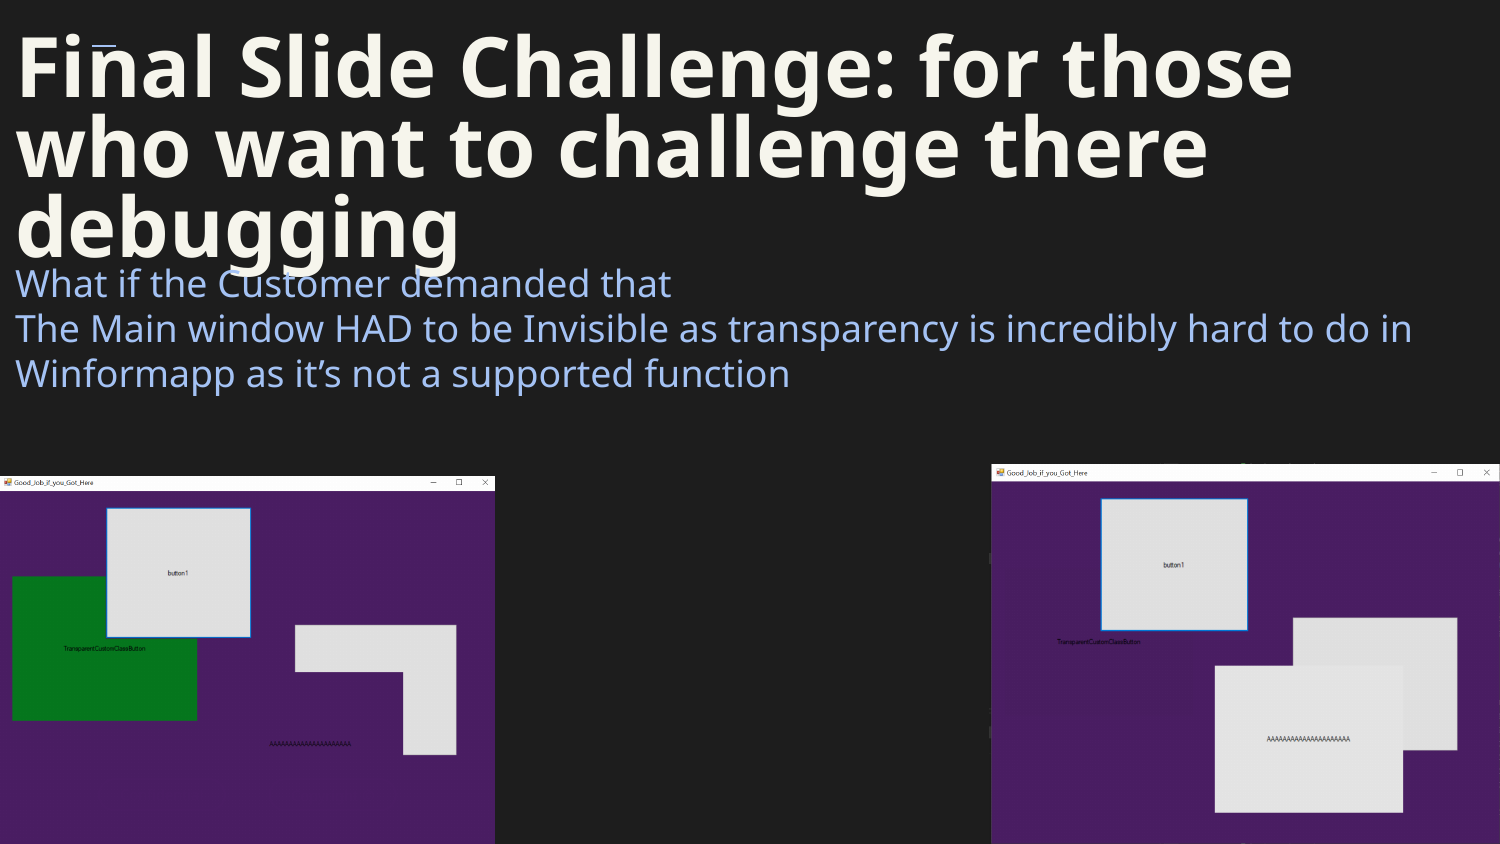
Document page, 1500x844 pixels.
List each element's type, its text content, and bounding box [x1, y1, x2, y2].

picture [0, 475, 495, 844]
title What if the Customer demanded that The Main window HAD to be Invisible as transparency is incredibly hard to do in Winformapp as it’s not a supported function [0, 244, 1490, 515]
title Final Slide Challenge: for those who want to challenge there debugging [0, 18, 1500, 296]
picture [989, 462, 1500, 844]
